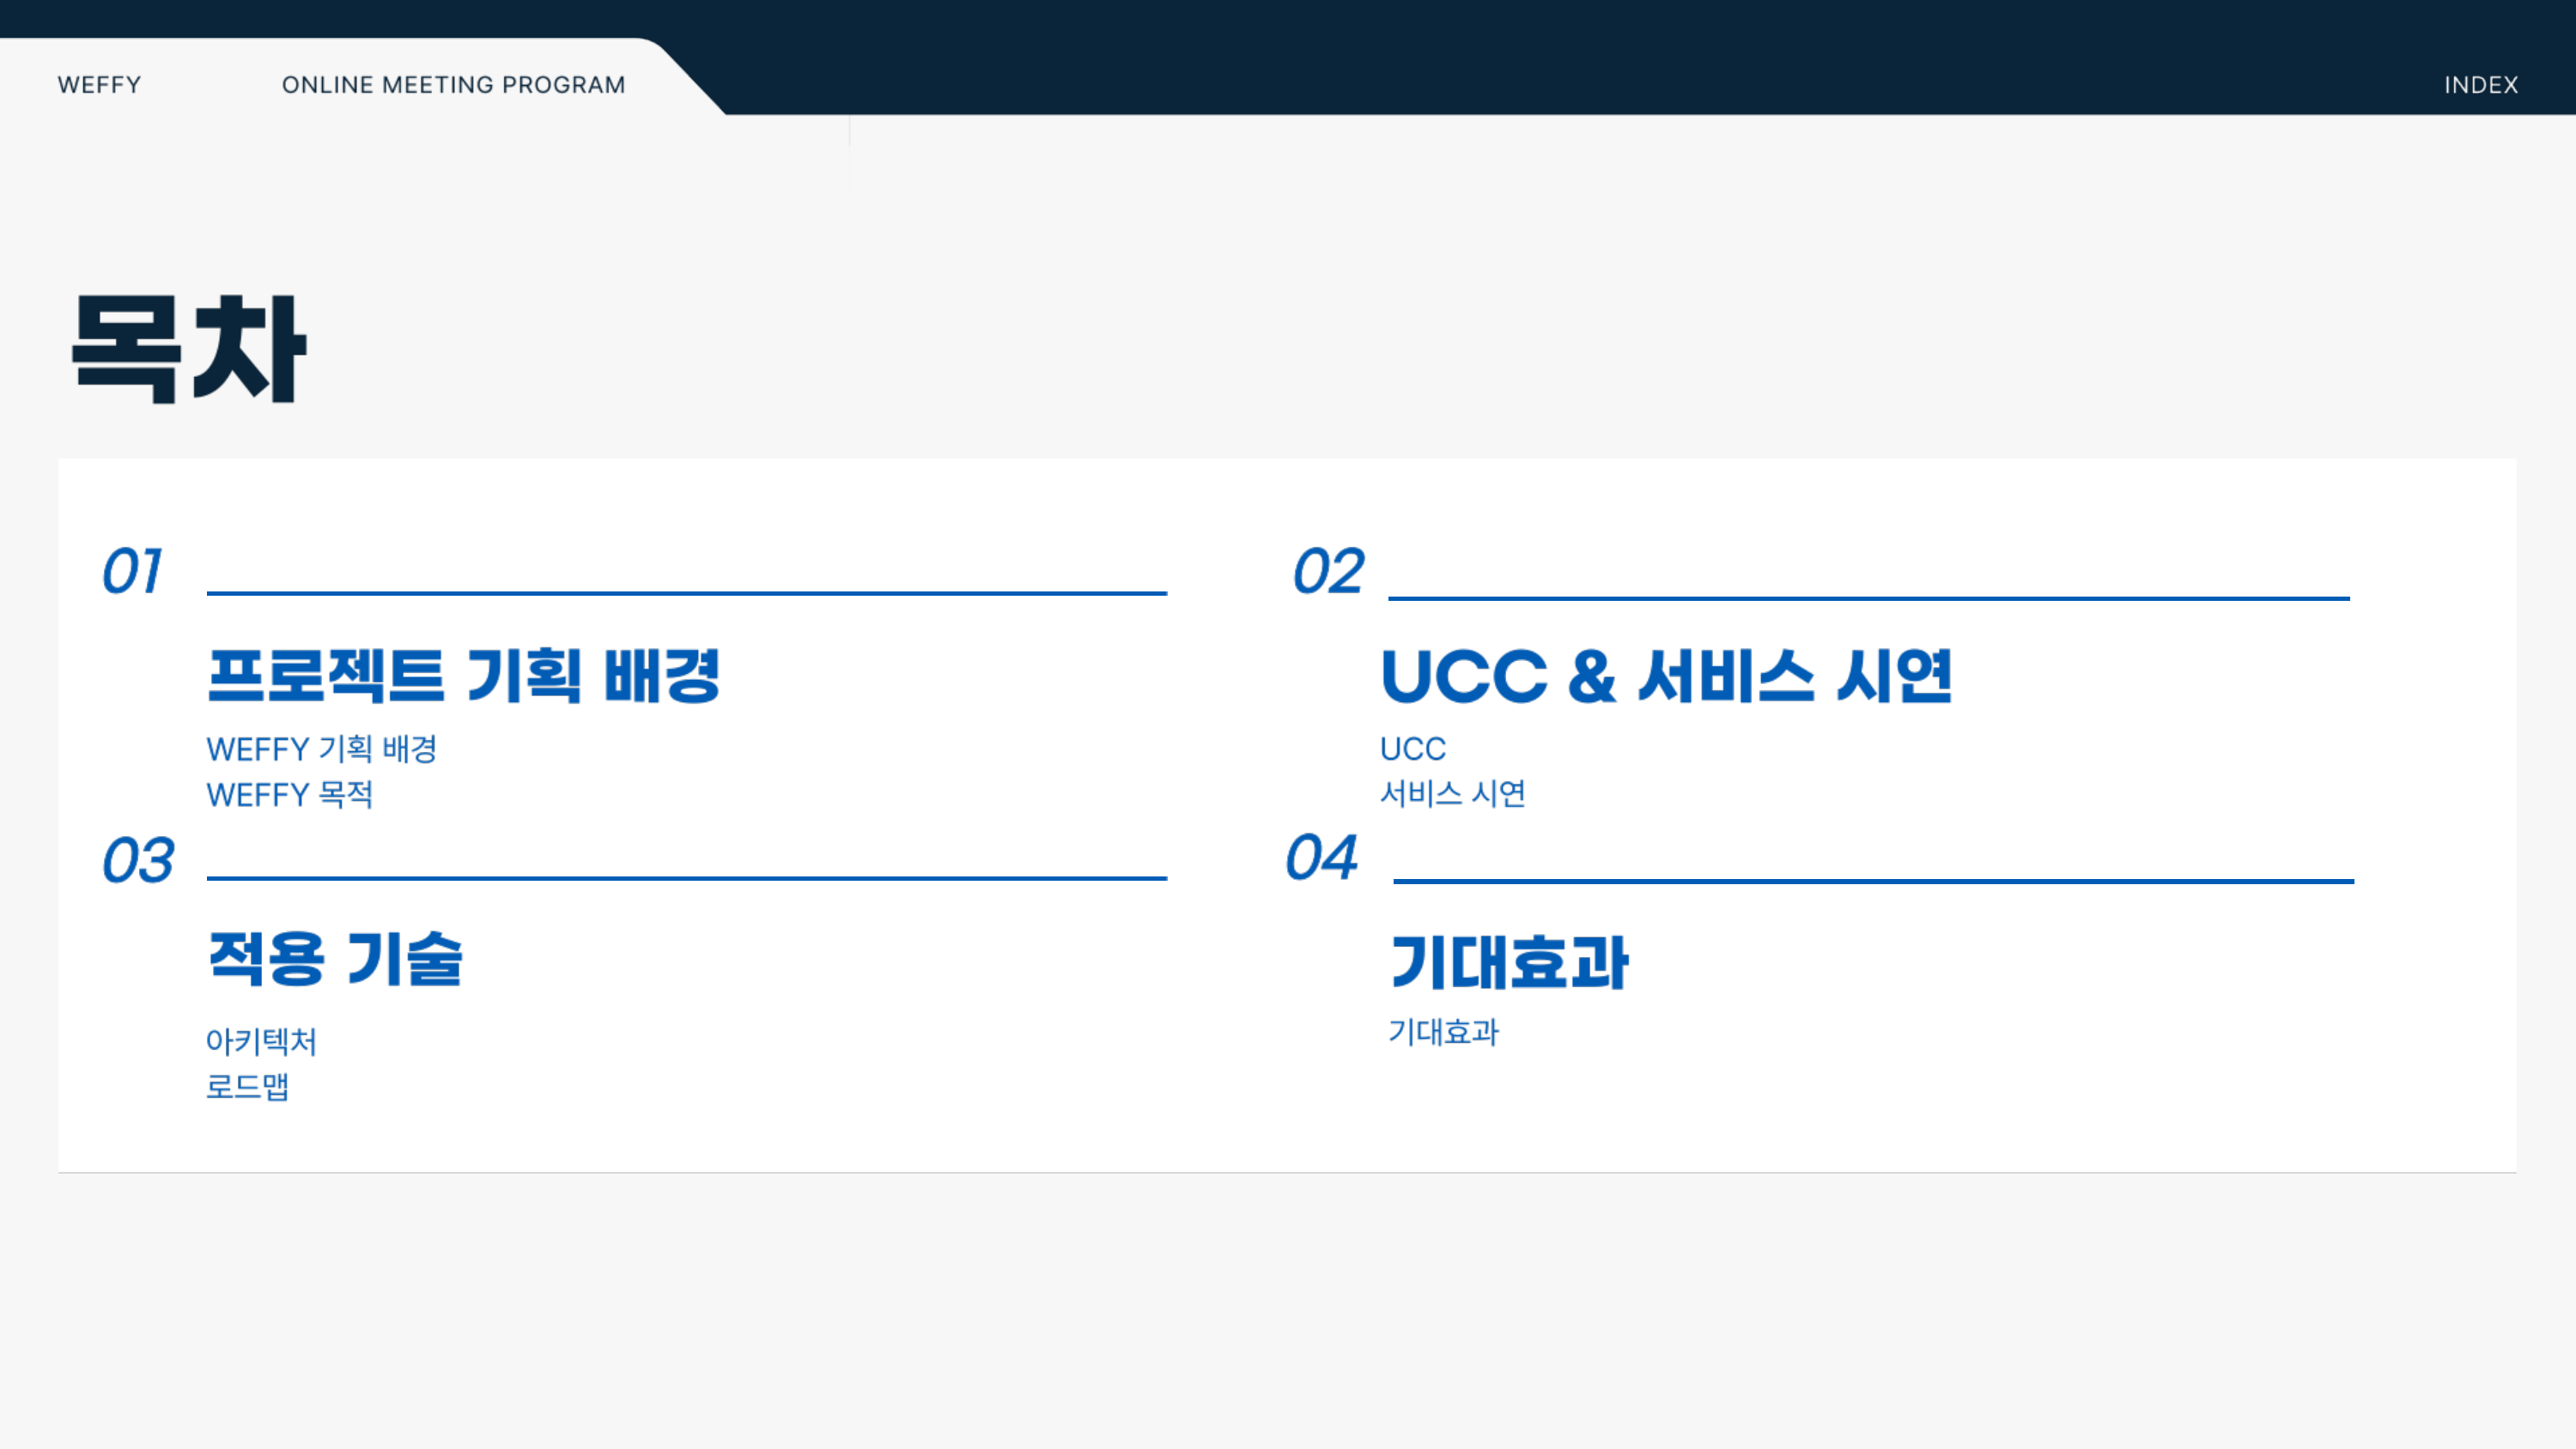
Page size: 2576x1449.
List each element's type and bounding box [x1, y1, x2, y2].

text_box [0, 0, 2576, 192]
text_box [58, 458, 2518, 1174]
text_box [1388, 597, 2350, 602]
text_box [206, 591, 1168, 596]
text_box [206, 876, 1168, 882]
picture [1261, 514, 2016, 1087]
picture [25, 216, 784, 1141]
text_box [1393, 879, 2355, 884]
